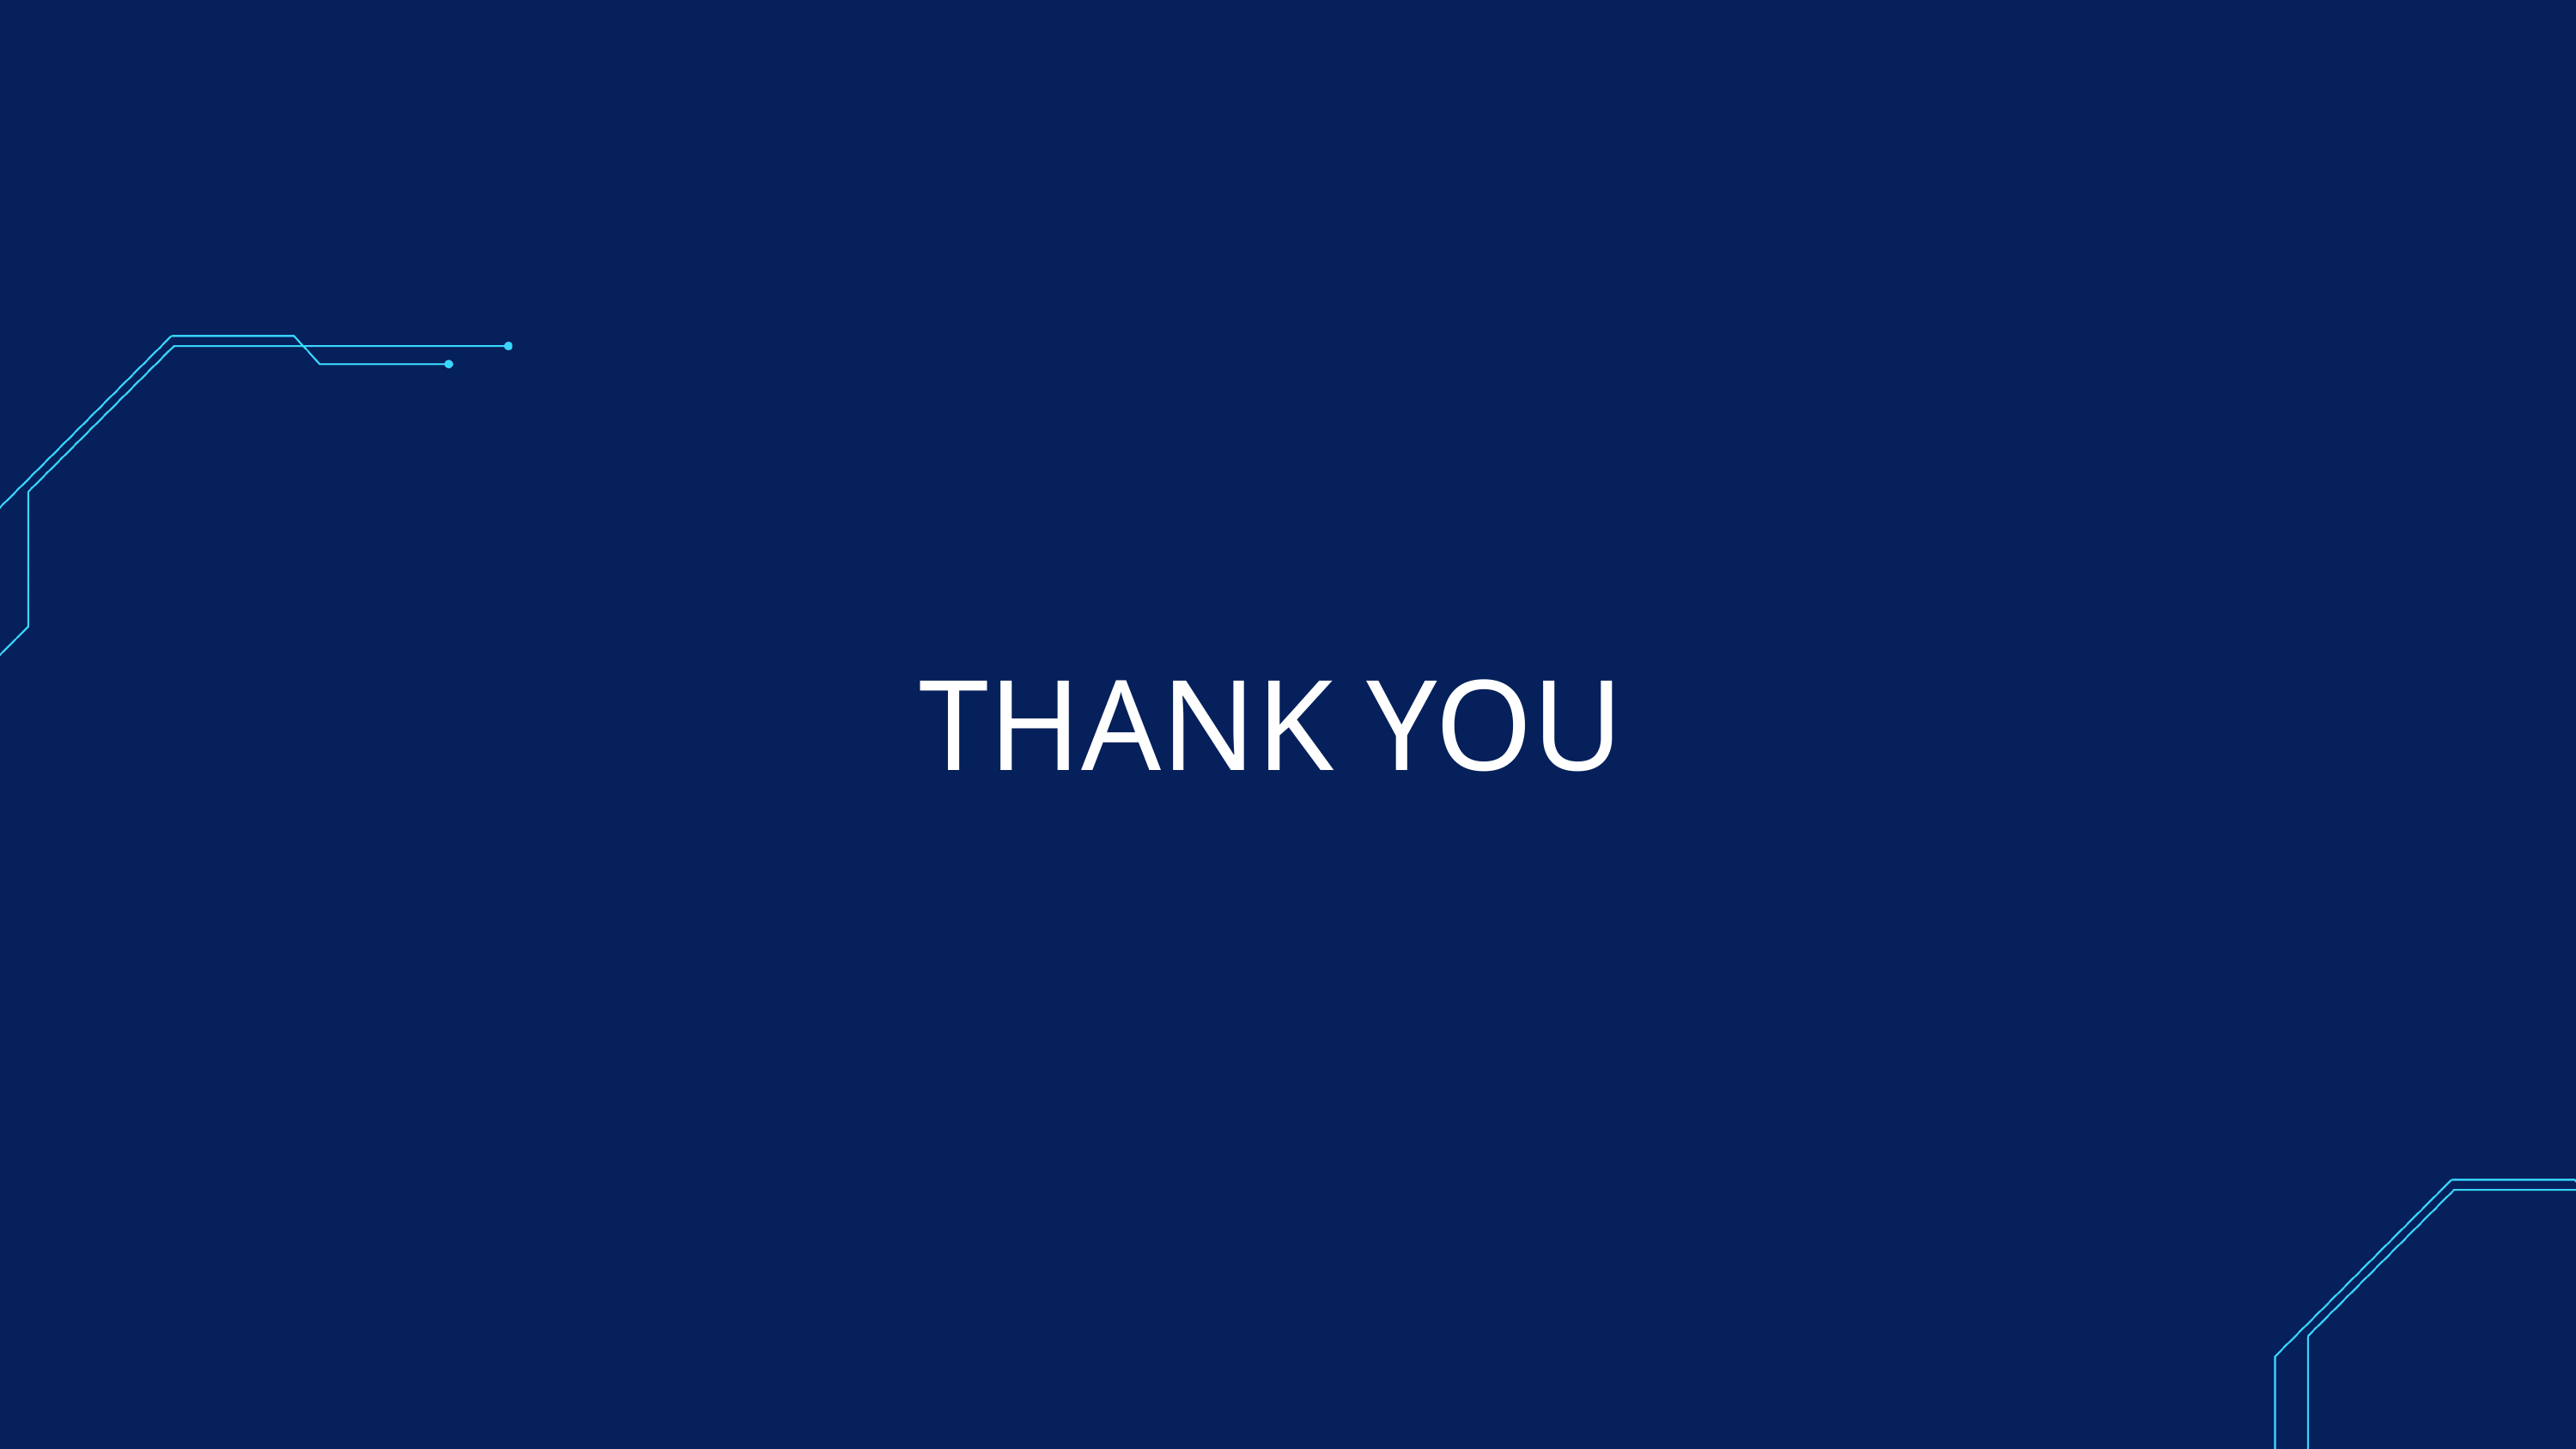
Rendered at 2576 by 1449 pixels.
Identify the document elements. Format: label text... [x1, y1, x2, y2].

text_box [0, 335, 513, 729]
text_box THANK YOU [851, 679, 1725, 796]
text_box [2237, 1179, 2576, 1449]
